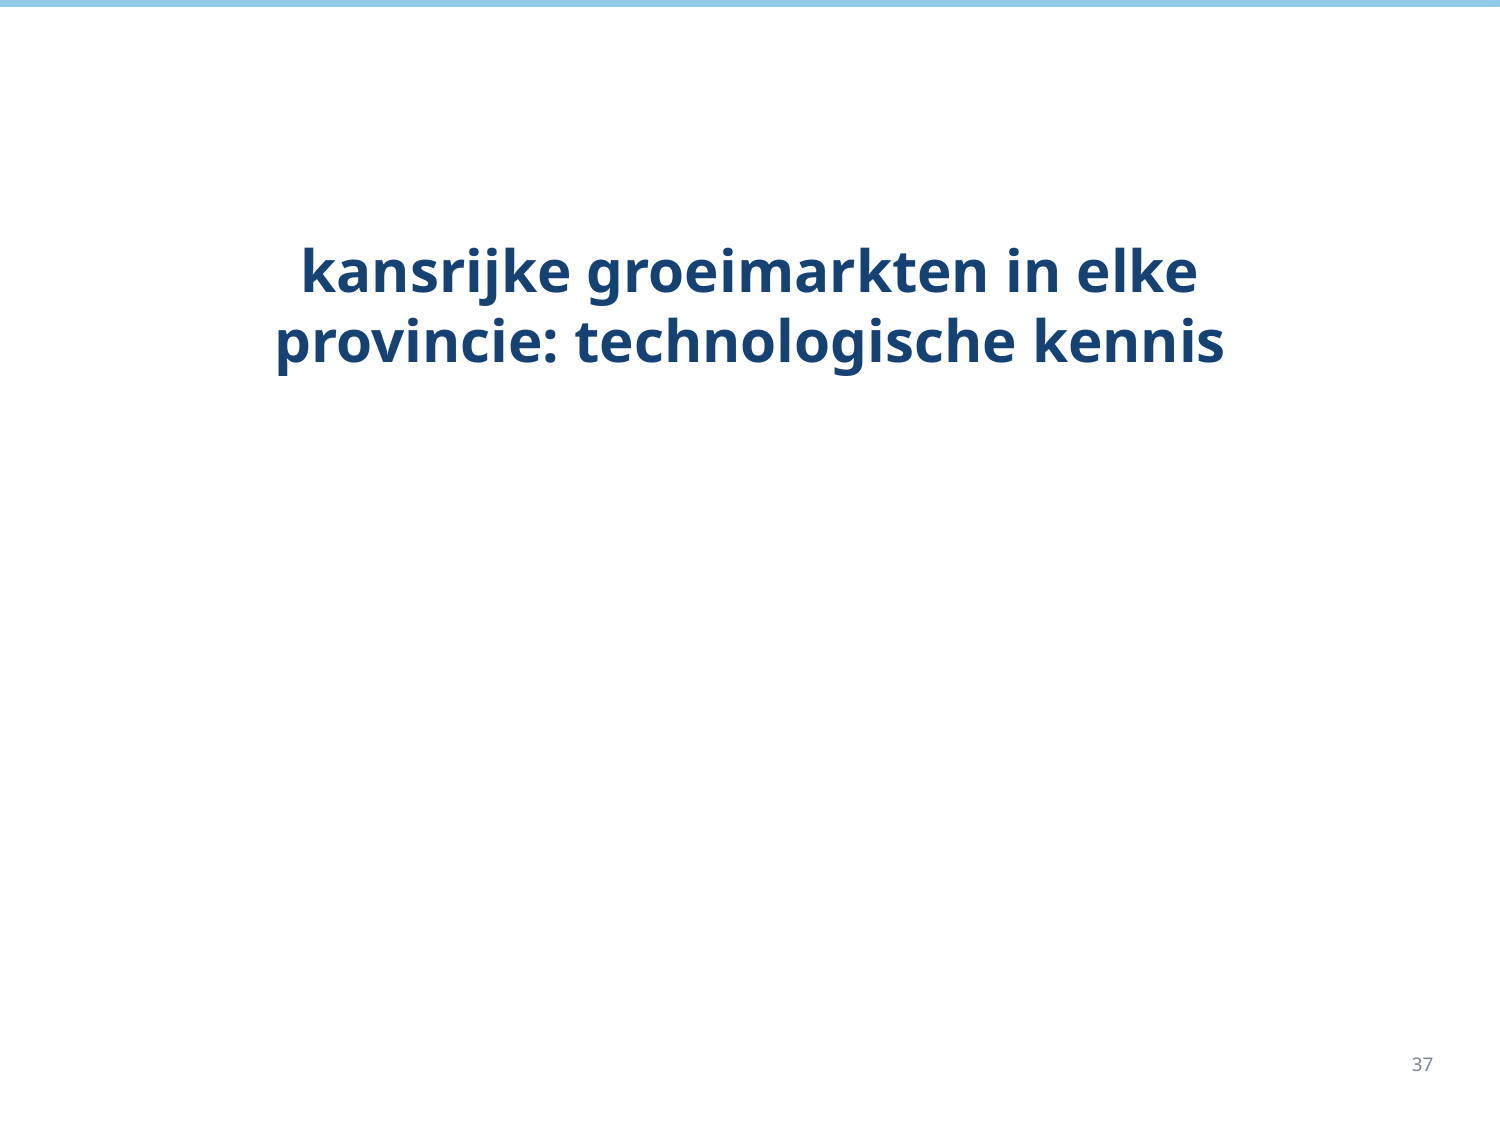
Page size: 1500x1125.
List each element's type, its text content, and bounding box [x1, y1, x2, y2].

slide_number 37 [1396, 1034, 1500, 1096]
text_box kansrijke groeimarkten in elke provincie: technologische kennis [150, 0, 1350, 732]
